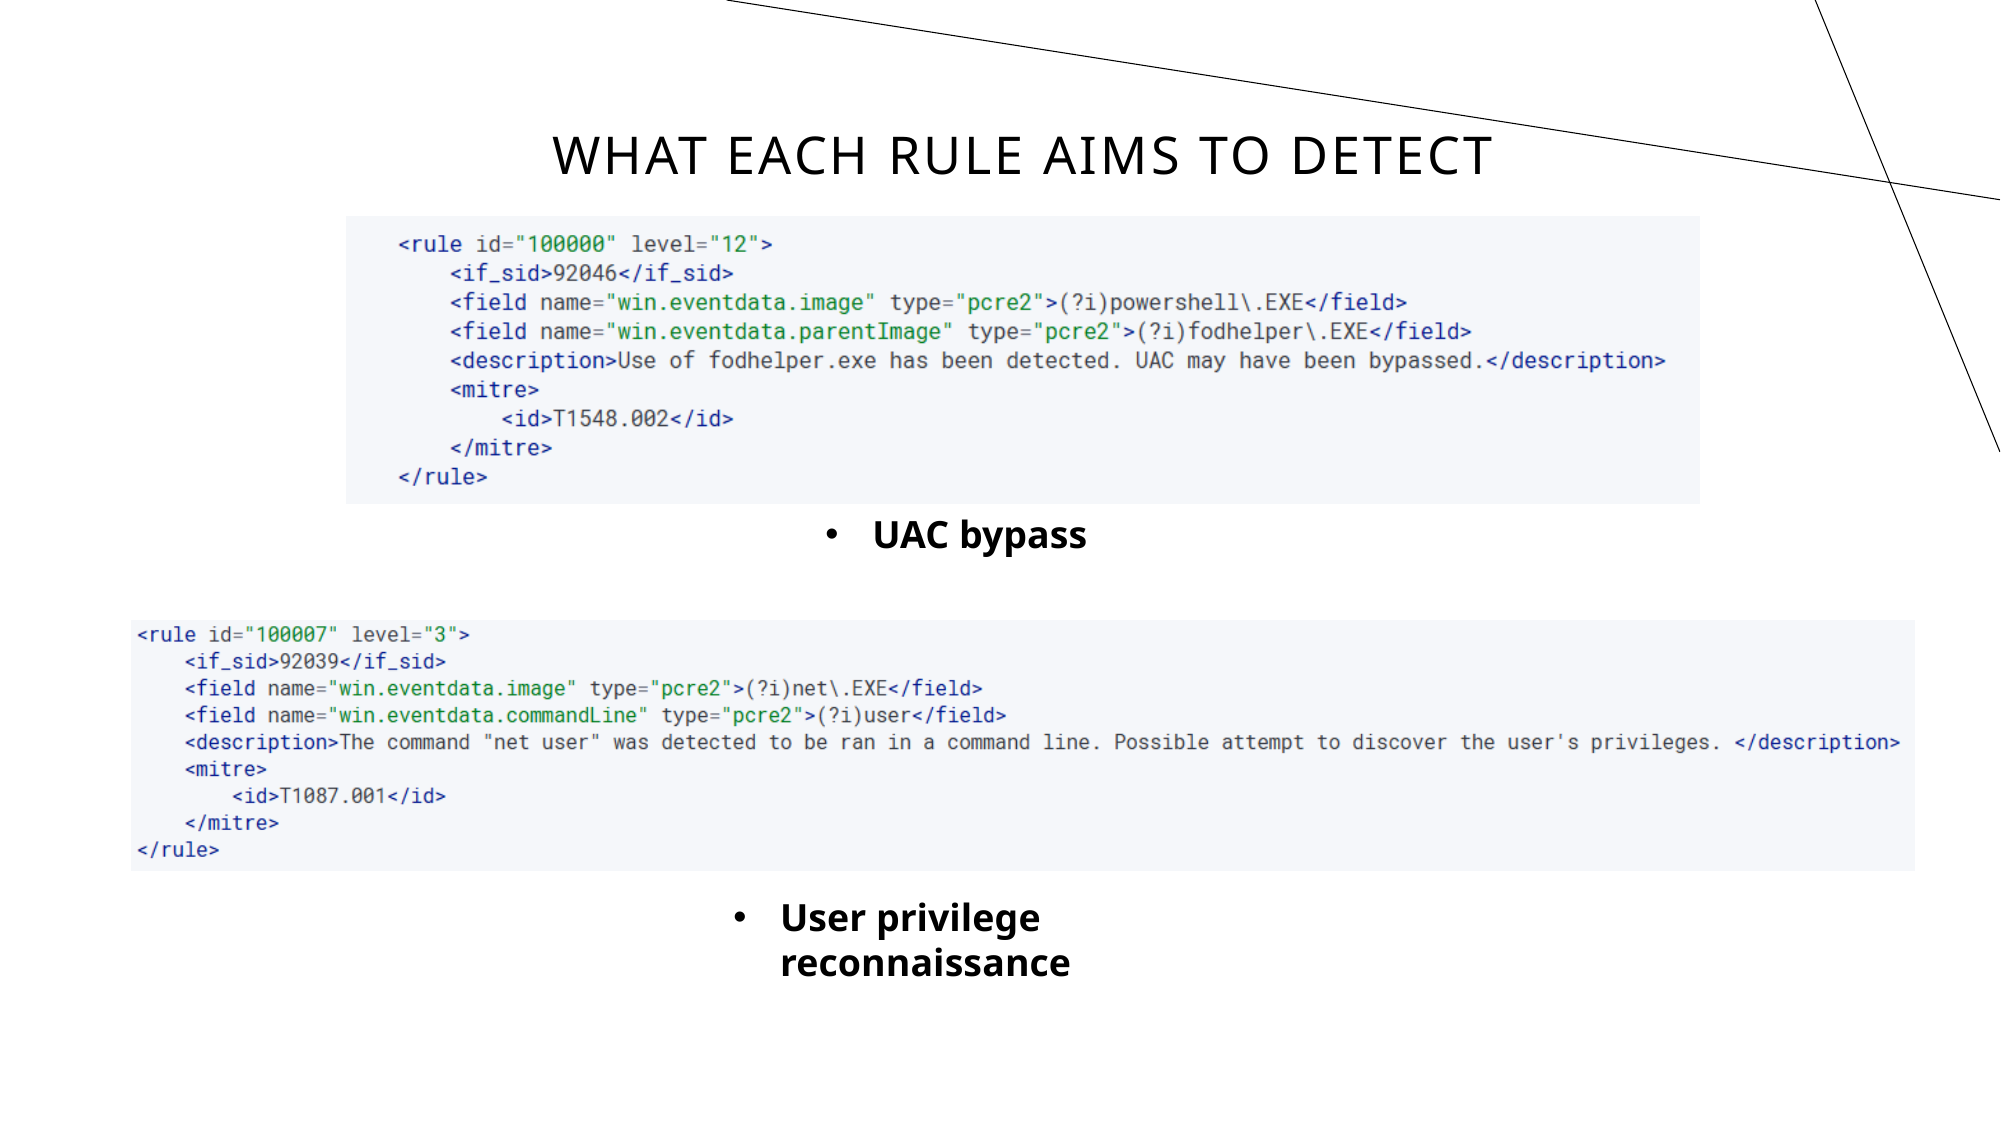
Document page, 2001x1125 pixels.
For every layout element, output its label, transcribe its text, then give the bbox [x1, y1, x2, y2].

text_box User privilege reconnaissance [718, 886, 1328, 992]
title What each rule aims to detect [131, 45, 1915, 194]
picture [131, 620, 1915, 871]
picture [346, 216, 1700, 505]
text_box UAC bypass [810, 505, 1420, 564]
